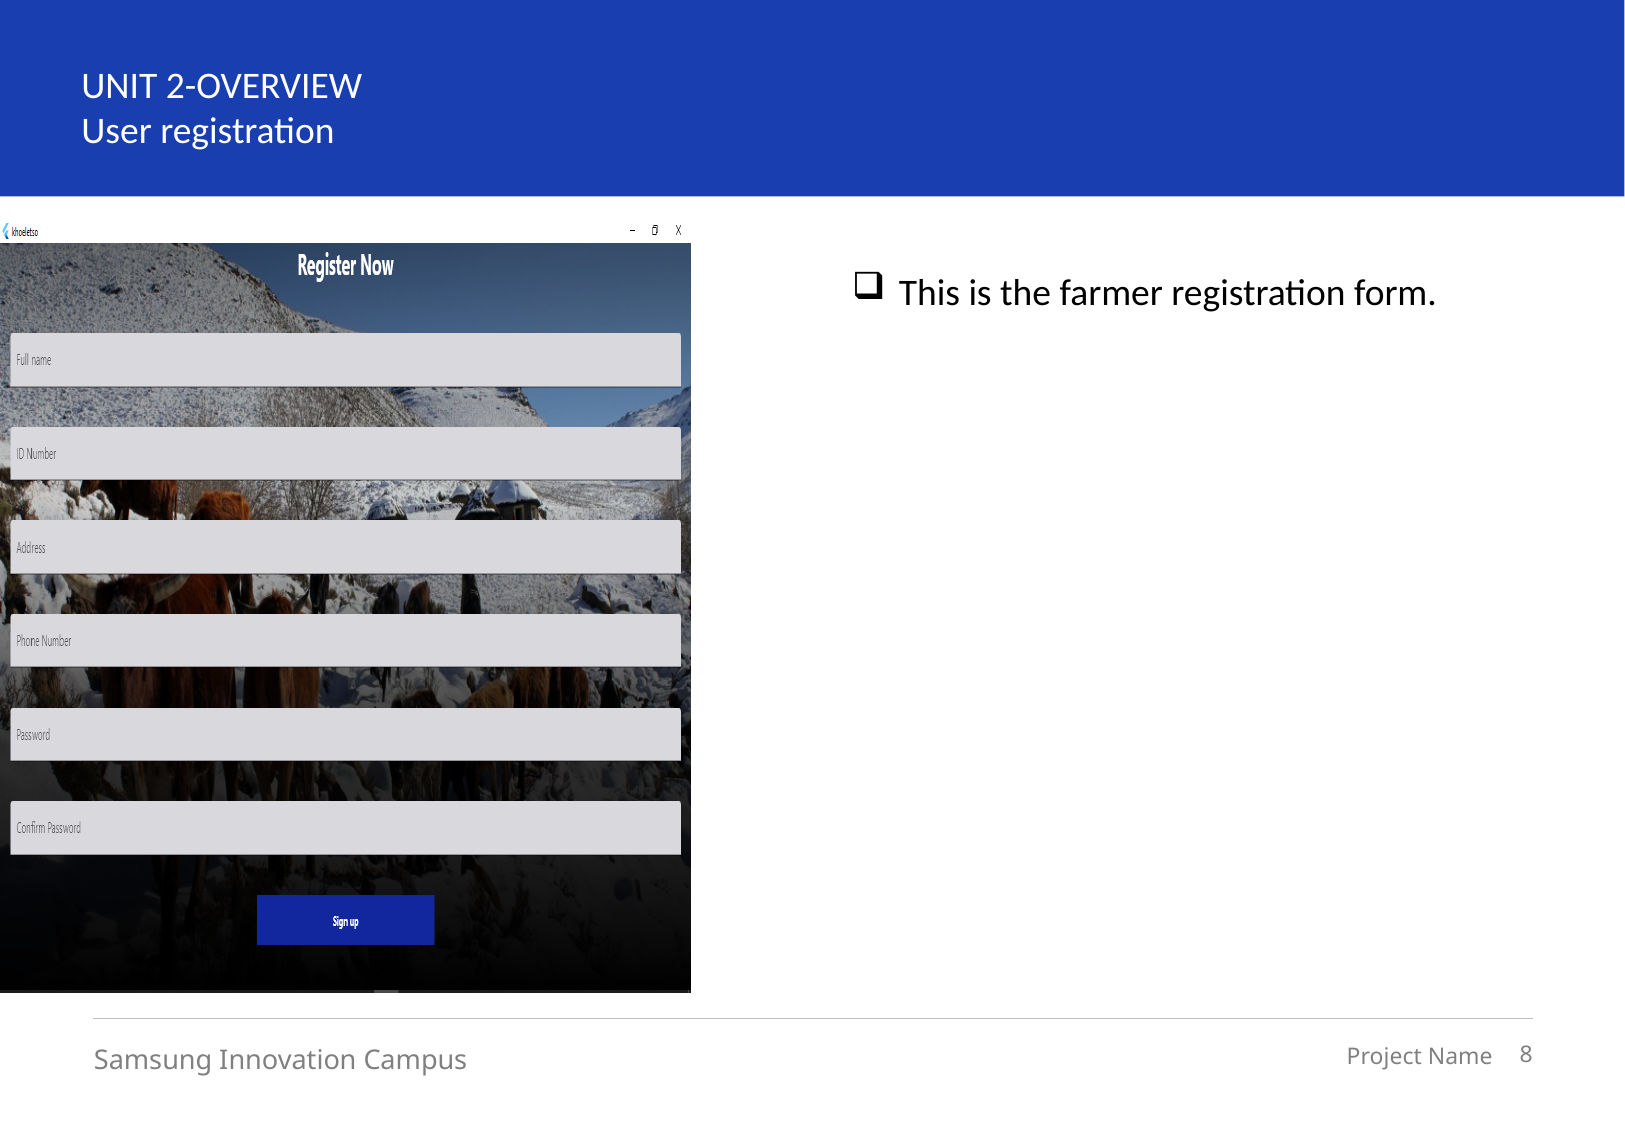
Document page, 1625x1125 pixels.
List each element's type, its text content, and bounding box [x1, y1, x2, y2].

text_box UNIT 2-OVERVIEW User registration [66, 53, 489, 159]
text_box This is the farmer registration form. [837, 260, 1528, 321]
picture [0, 220, 691, 993]
